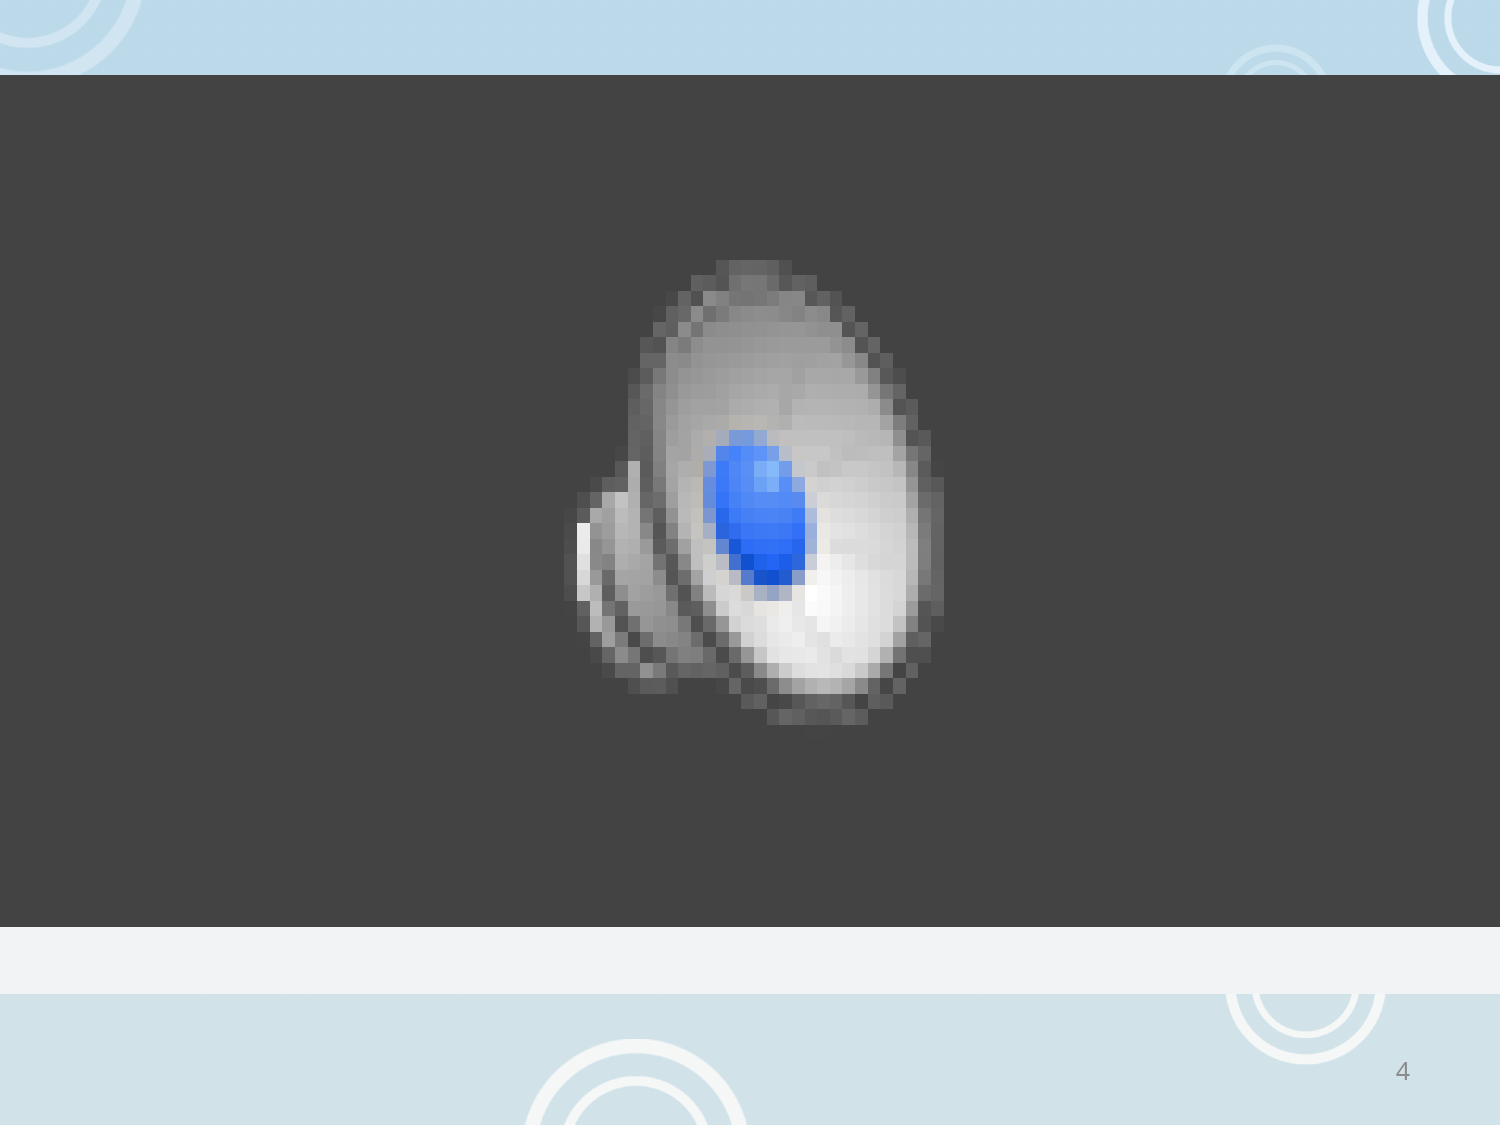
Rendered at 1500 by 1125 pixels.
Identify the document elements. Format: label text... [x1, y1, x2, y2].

picture [0, 0, 1500, 73]
slide_number 4 [1074, 1042, 1425, 1103]
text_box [0, 73, 1500, 928]
picture [0, 928, 1500, 1125]
